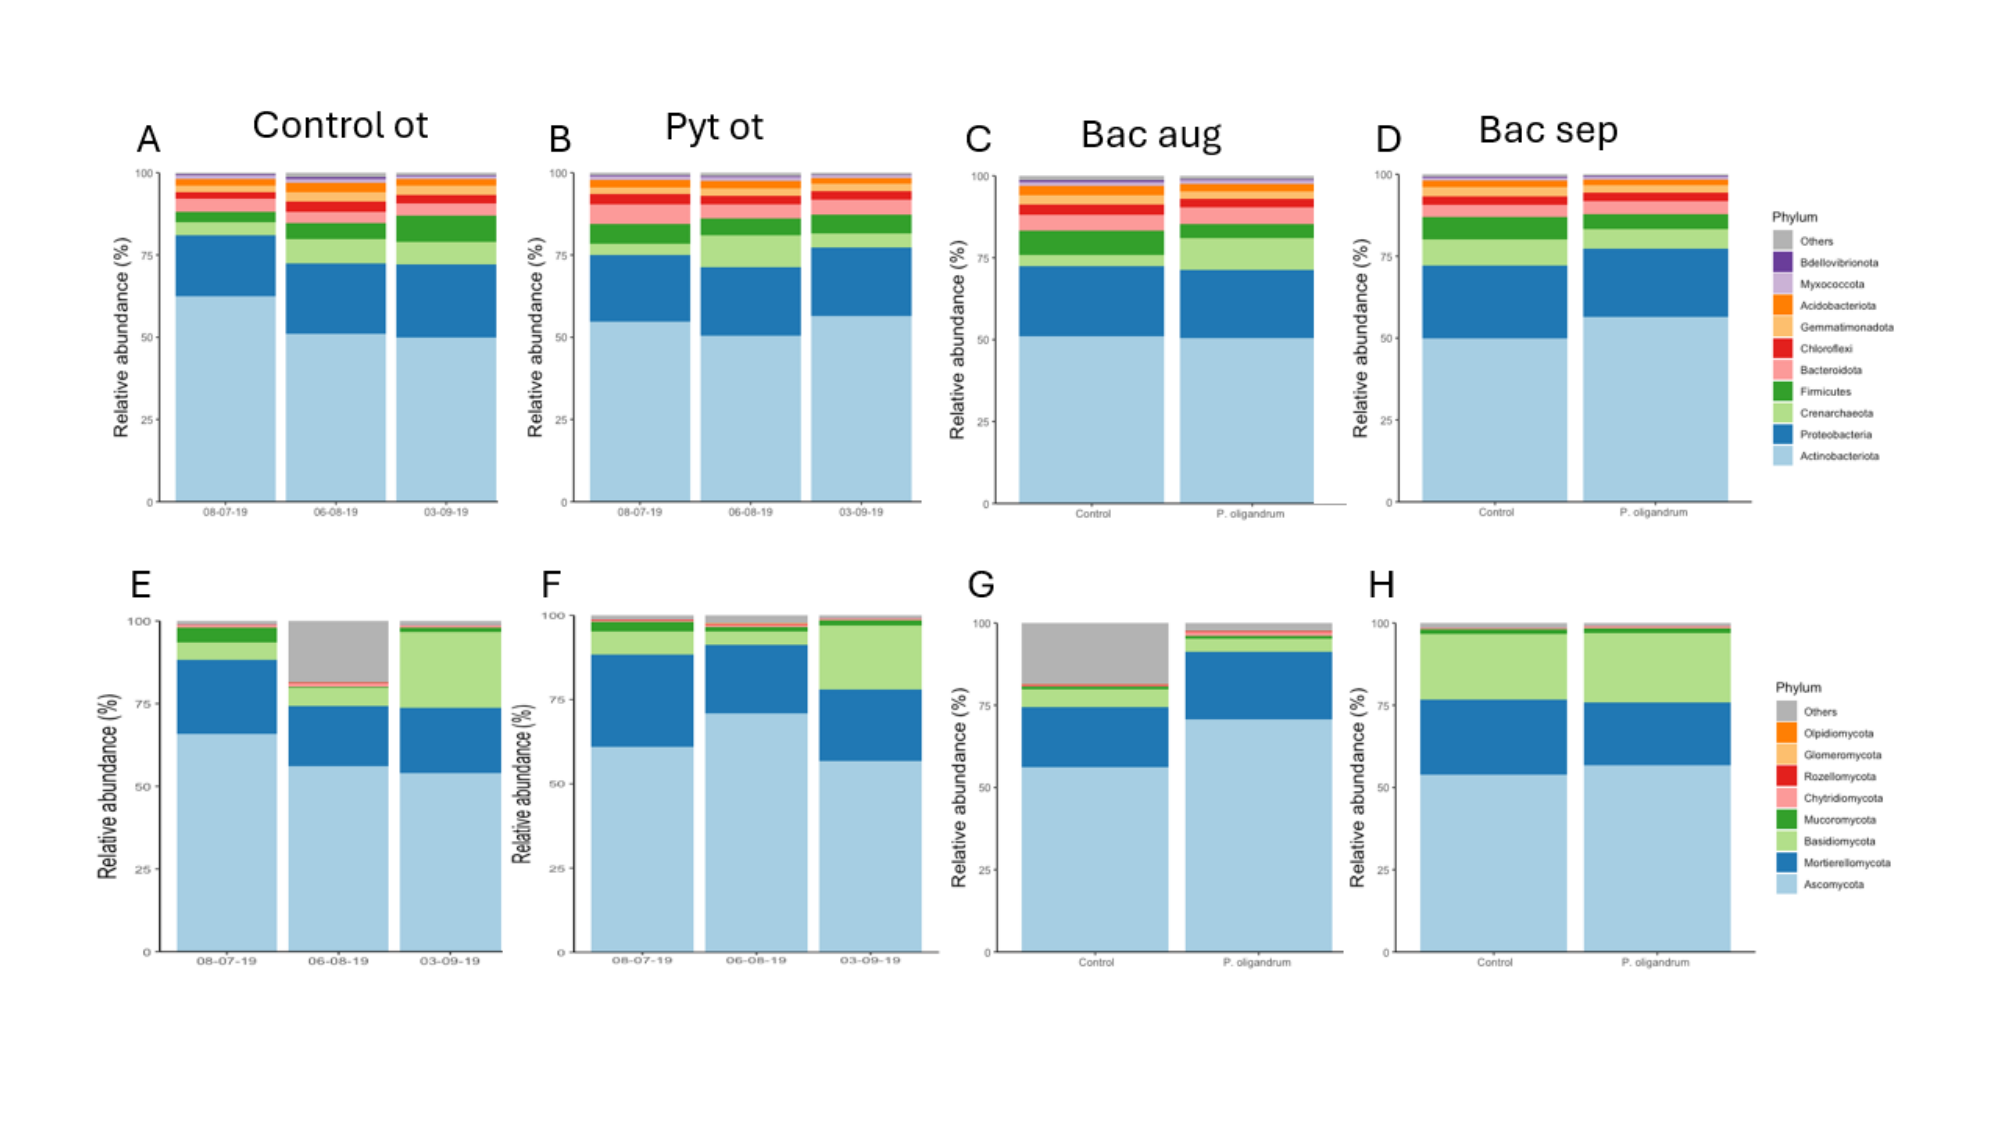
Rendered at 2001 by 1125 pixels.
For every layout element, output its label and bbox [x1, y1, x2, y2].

picture [30, 62, 1970, 1063]
